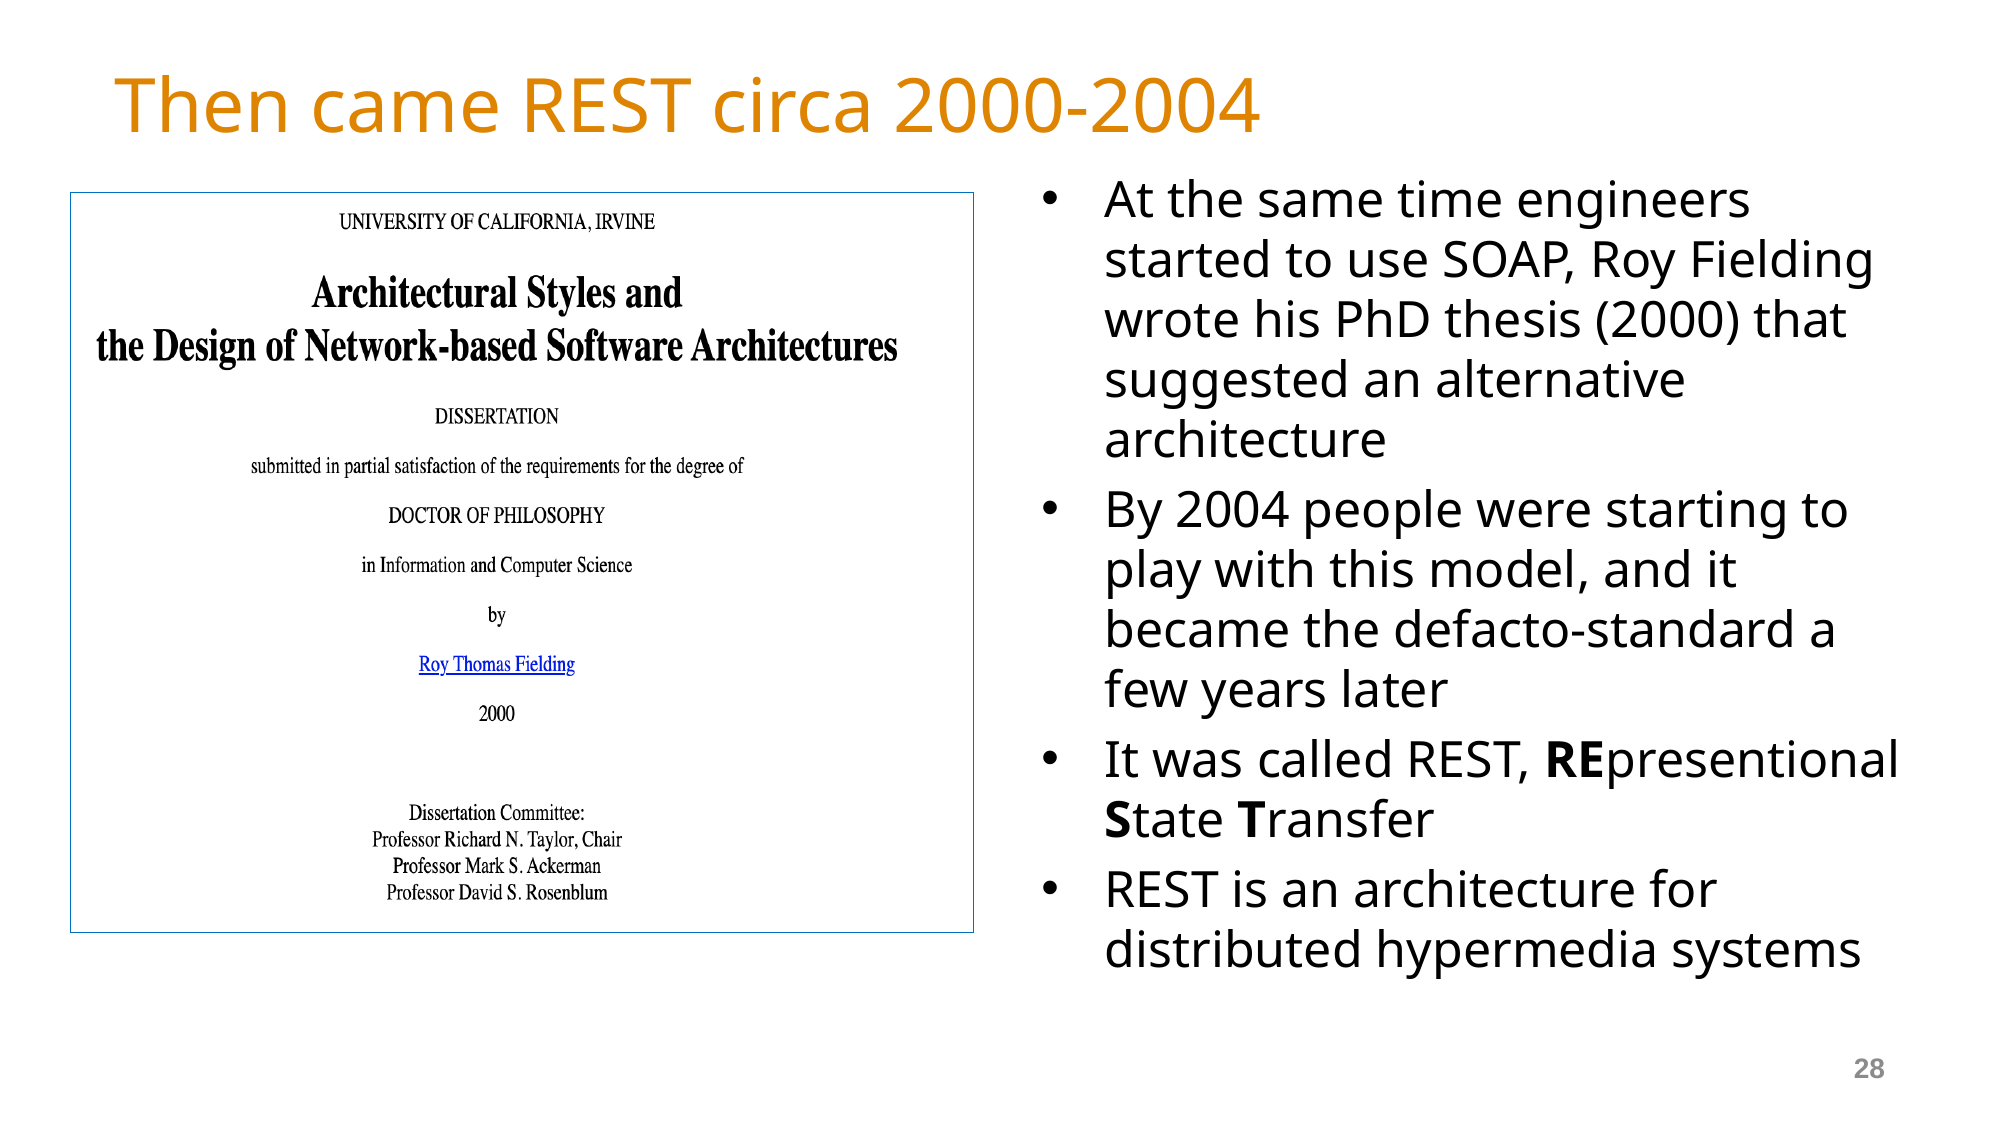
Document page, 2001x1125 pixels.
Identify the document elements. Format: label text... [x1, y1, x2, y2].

title Then came REST circa 2000-2004 [99, 45, 1900, 160]
slide_number 28 [1433, 1039, 1900, 1100]
picture [70, 192, 974, 933]
text_box At the same time engineers started to use SOAP, Roy Fielding wrote his PhD thesis (2000) that suggested an alternative architecture By 2004 people were starting to play with this model, and it became the defacto-standard a few years later It was called REST, REpresentional State Transfer REST is an architecture for distributed hypermedia systems [1026, 159, 1930, 835]
